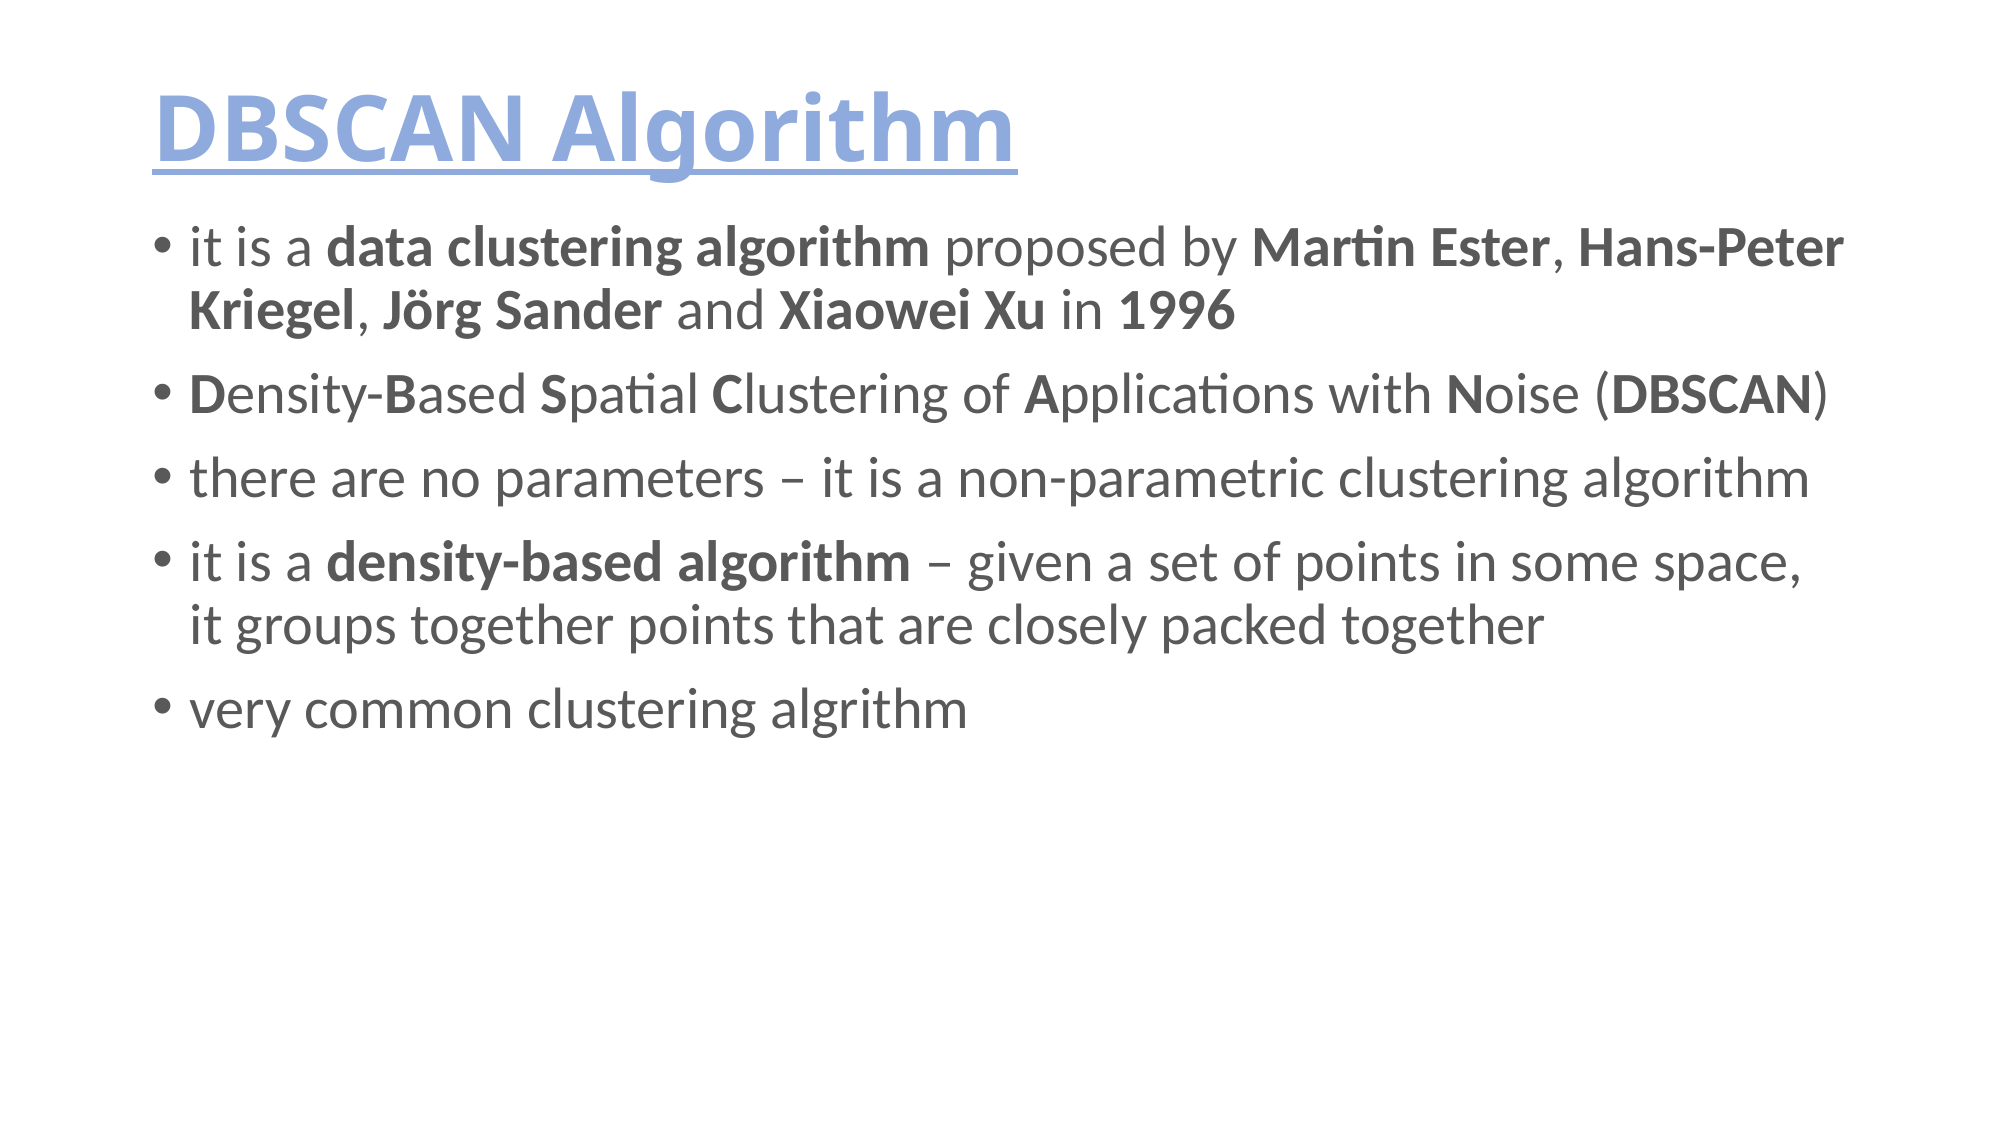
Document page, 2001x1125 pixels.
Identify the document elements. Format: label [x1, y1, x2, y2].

title [137, 23, 1863, 241]
list [137, 241, 1863, 1033]
